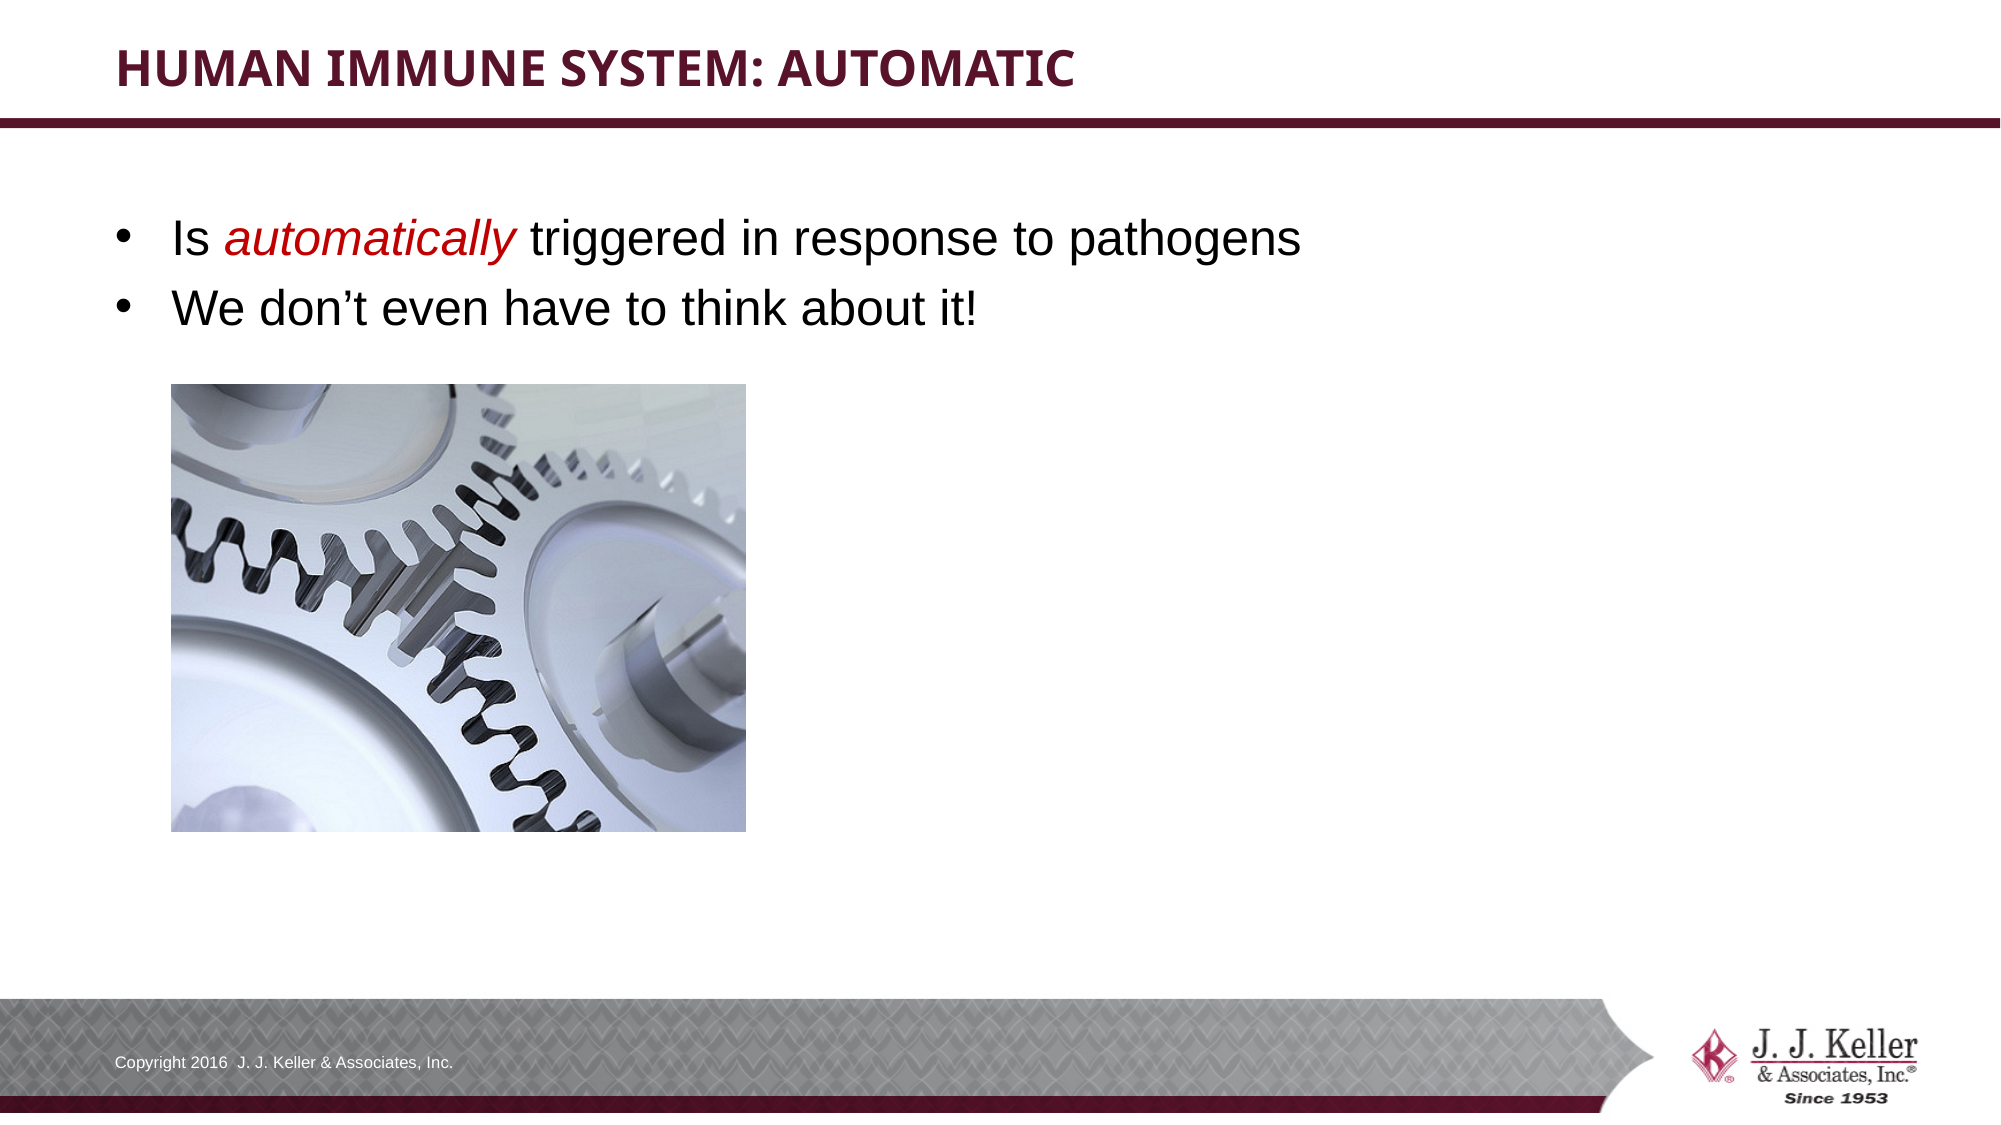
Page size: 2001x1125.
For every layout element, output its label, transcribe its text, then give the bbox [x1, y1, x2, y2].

list Is automatically triggered in response to pathogens We don’t even have to think about it! [99, 197, 1900, 941]
title HUMAN IMMUNE SYSTEM: AUTOMATIC [99, 4, 1900, 128]
picture [0, 0, 2001, 1125]
